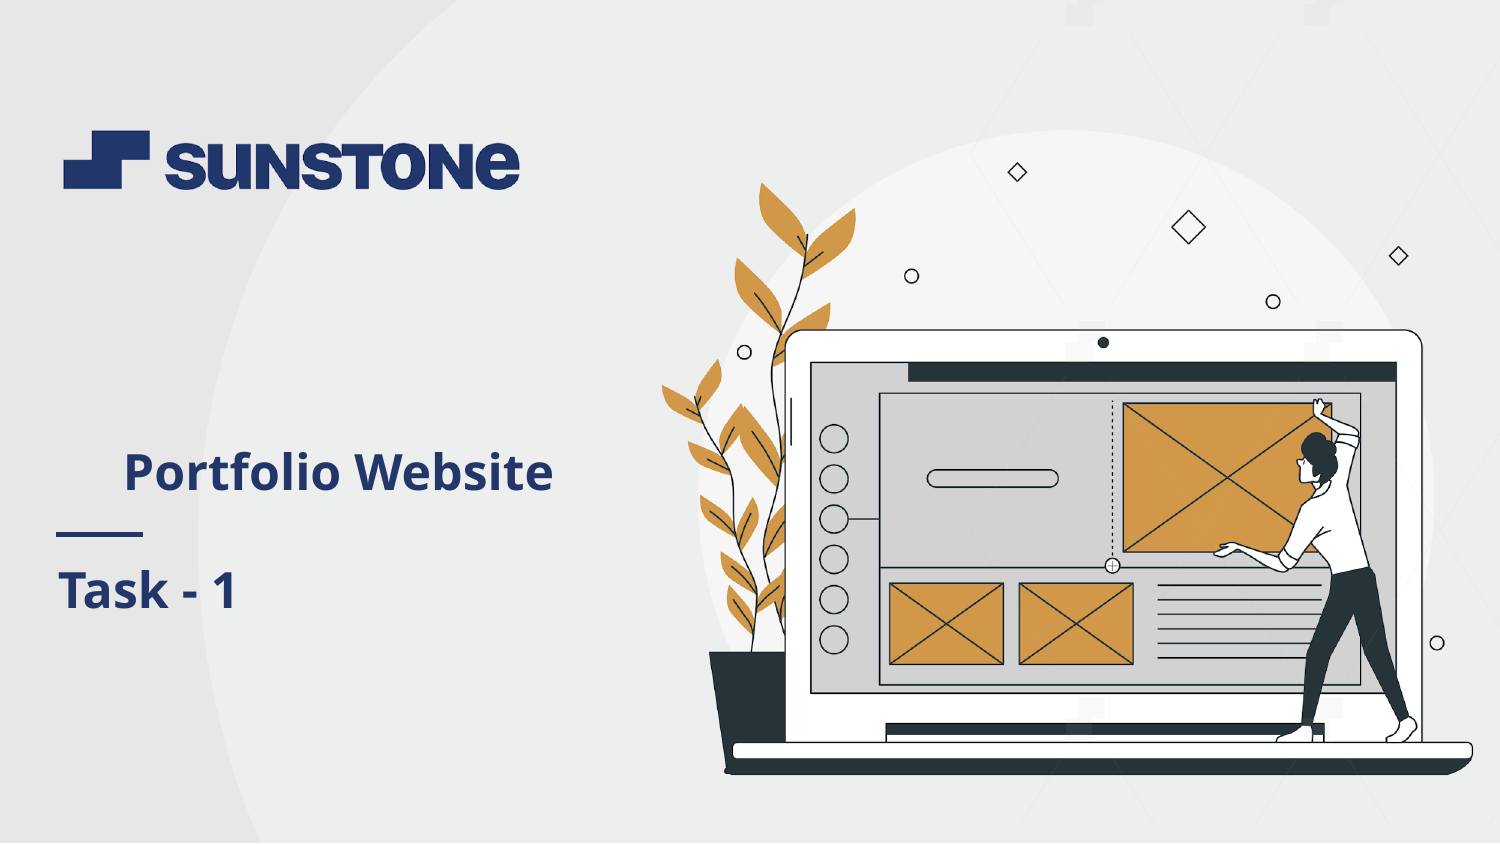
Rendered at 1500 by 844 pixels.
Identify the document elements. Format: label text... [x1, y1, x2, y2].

picture [0, 0, 1500, 844]
list Portfolio Website [42, 433, 557, 506]
list Task - 1 [42, 551, 557, 624]
